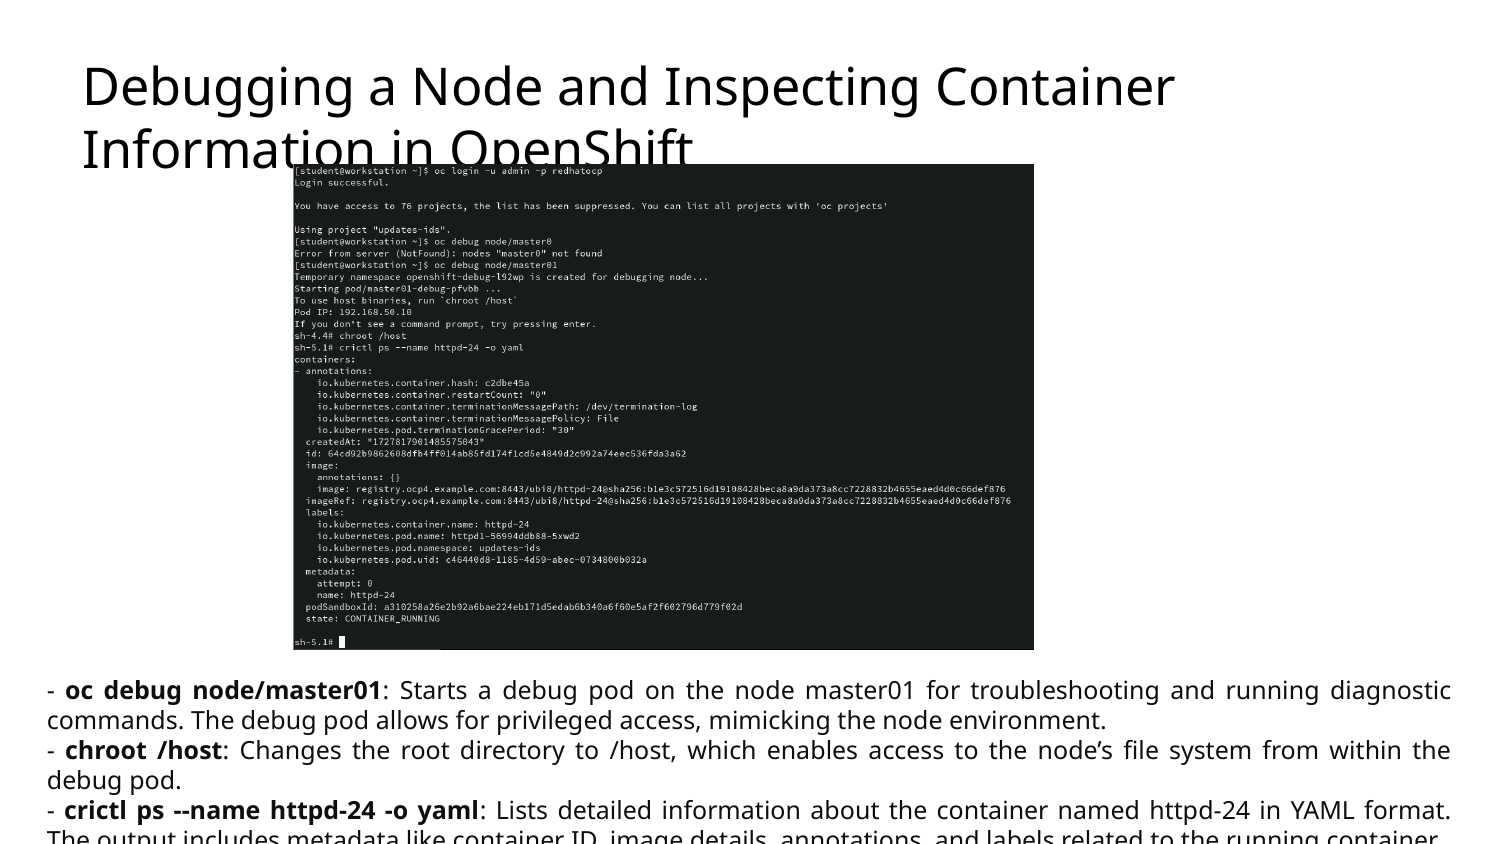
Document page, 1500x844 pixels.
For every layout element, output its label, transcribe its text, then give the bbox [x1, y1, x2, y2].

text_box - oc debug node/master01: Starts a debug pod on the node master01 for troubleshooting and running diagnostic commands. The debug pod allows for privileged access, mimicking the node environment. - chroot /host: Changes the root directory to /host, which enables access to the node’s file system from within the debug pod. - crictl ps --name httpd-24 -o yaml: Lists detailed information about the container named httpd-24 in YAML format. The output includes metadata like container ID, image details, annotations, and labels related to the running container. [32, 667, 1468, 844]
picture [292, 164, 1035, 650]
title Debugging a Node and Inspecting Container Information in OpenShift [67, 38, 1455, 187]
